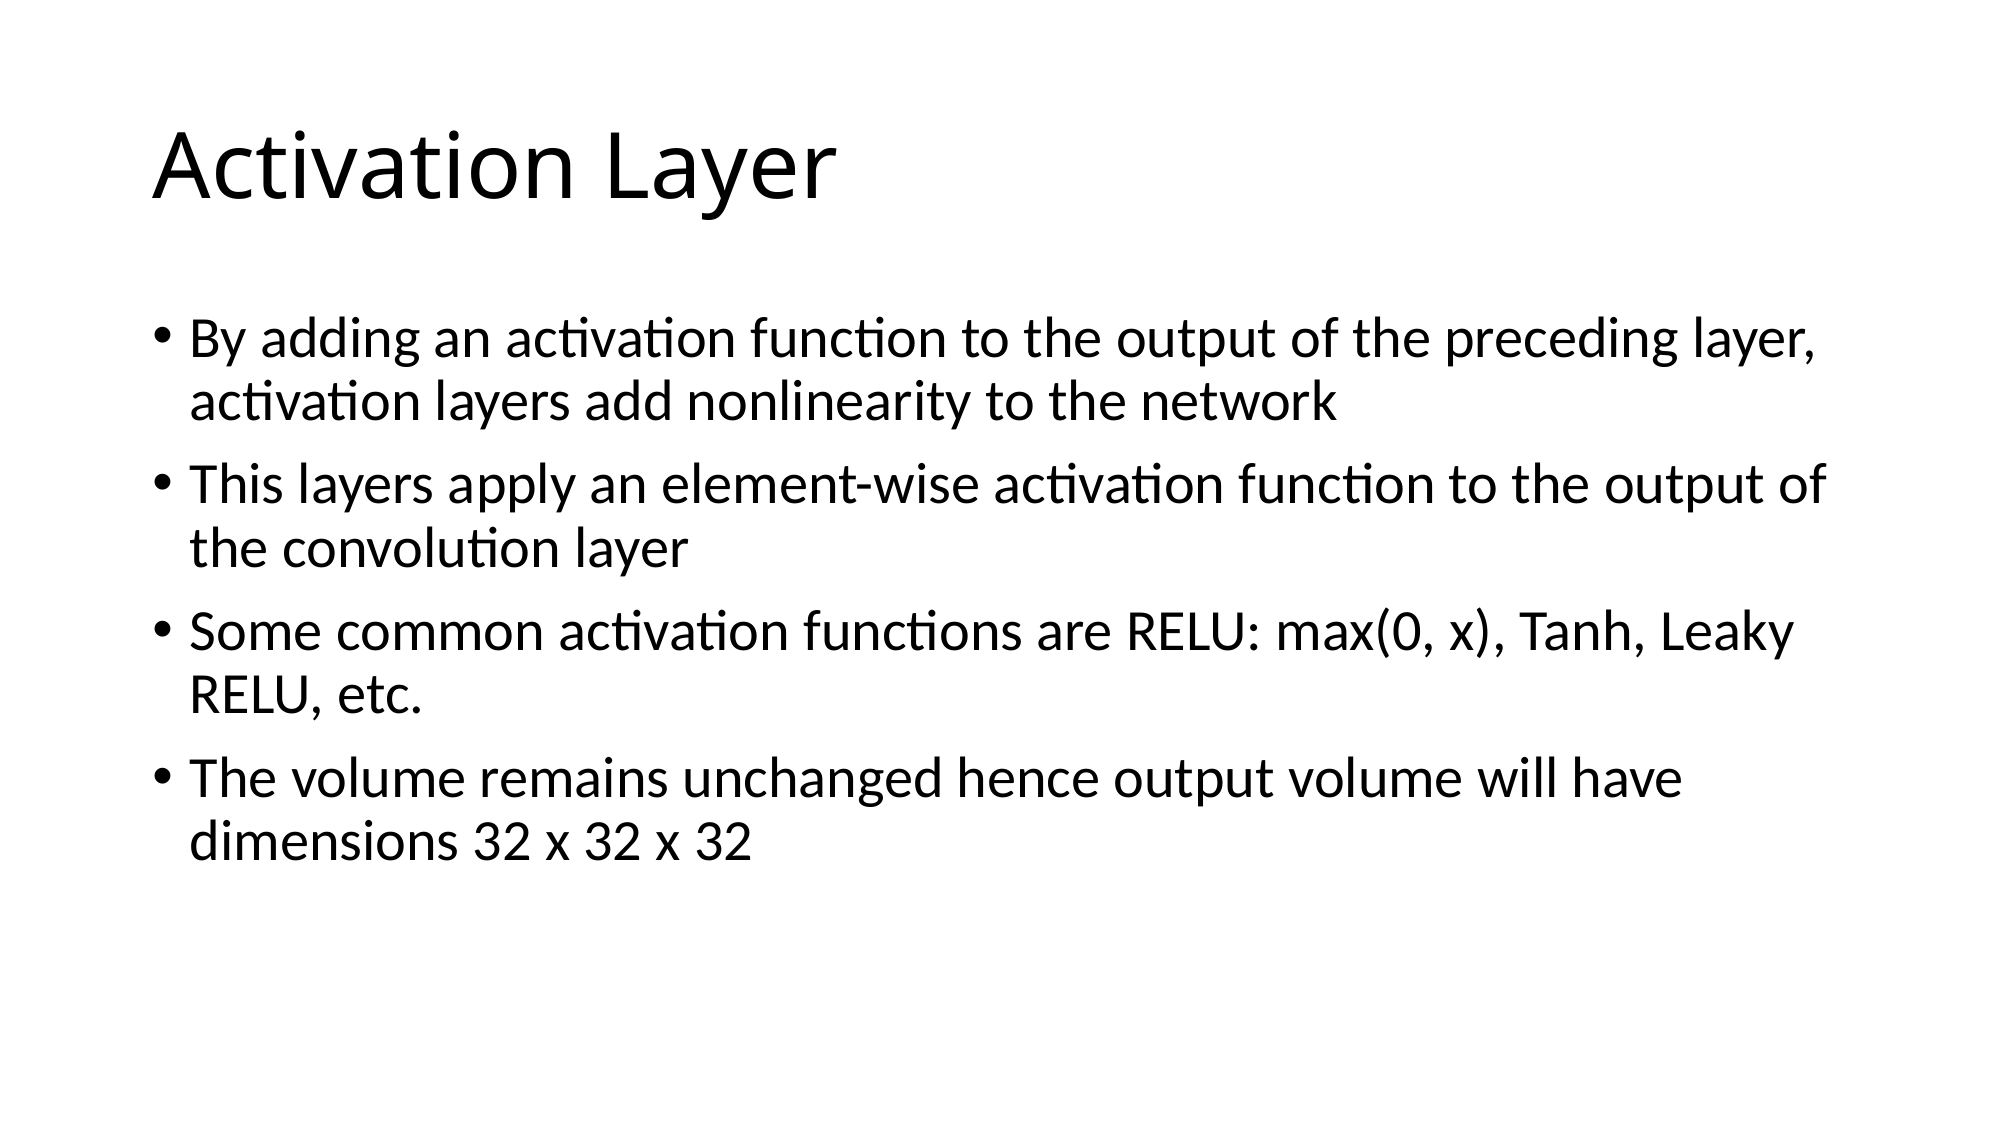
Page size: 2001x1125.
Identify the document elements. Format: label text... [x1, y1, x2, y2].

list By adding an activation function to the output of the preceding layer, activation layers add nonlinearity to the network This layers apply an element-wise activation function to the output of the convolution layer Some common activation functions are RELU: max(0, x), Tanh, Leaky RELU, etc. The volume remains unchanged hence output volume will have dimensions 32 x 32 x 32 [137, 299, 1863, 1014]
title Activation Layer [137, 59, 1863, 278]
